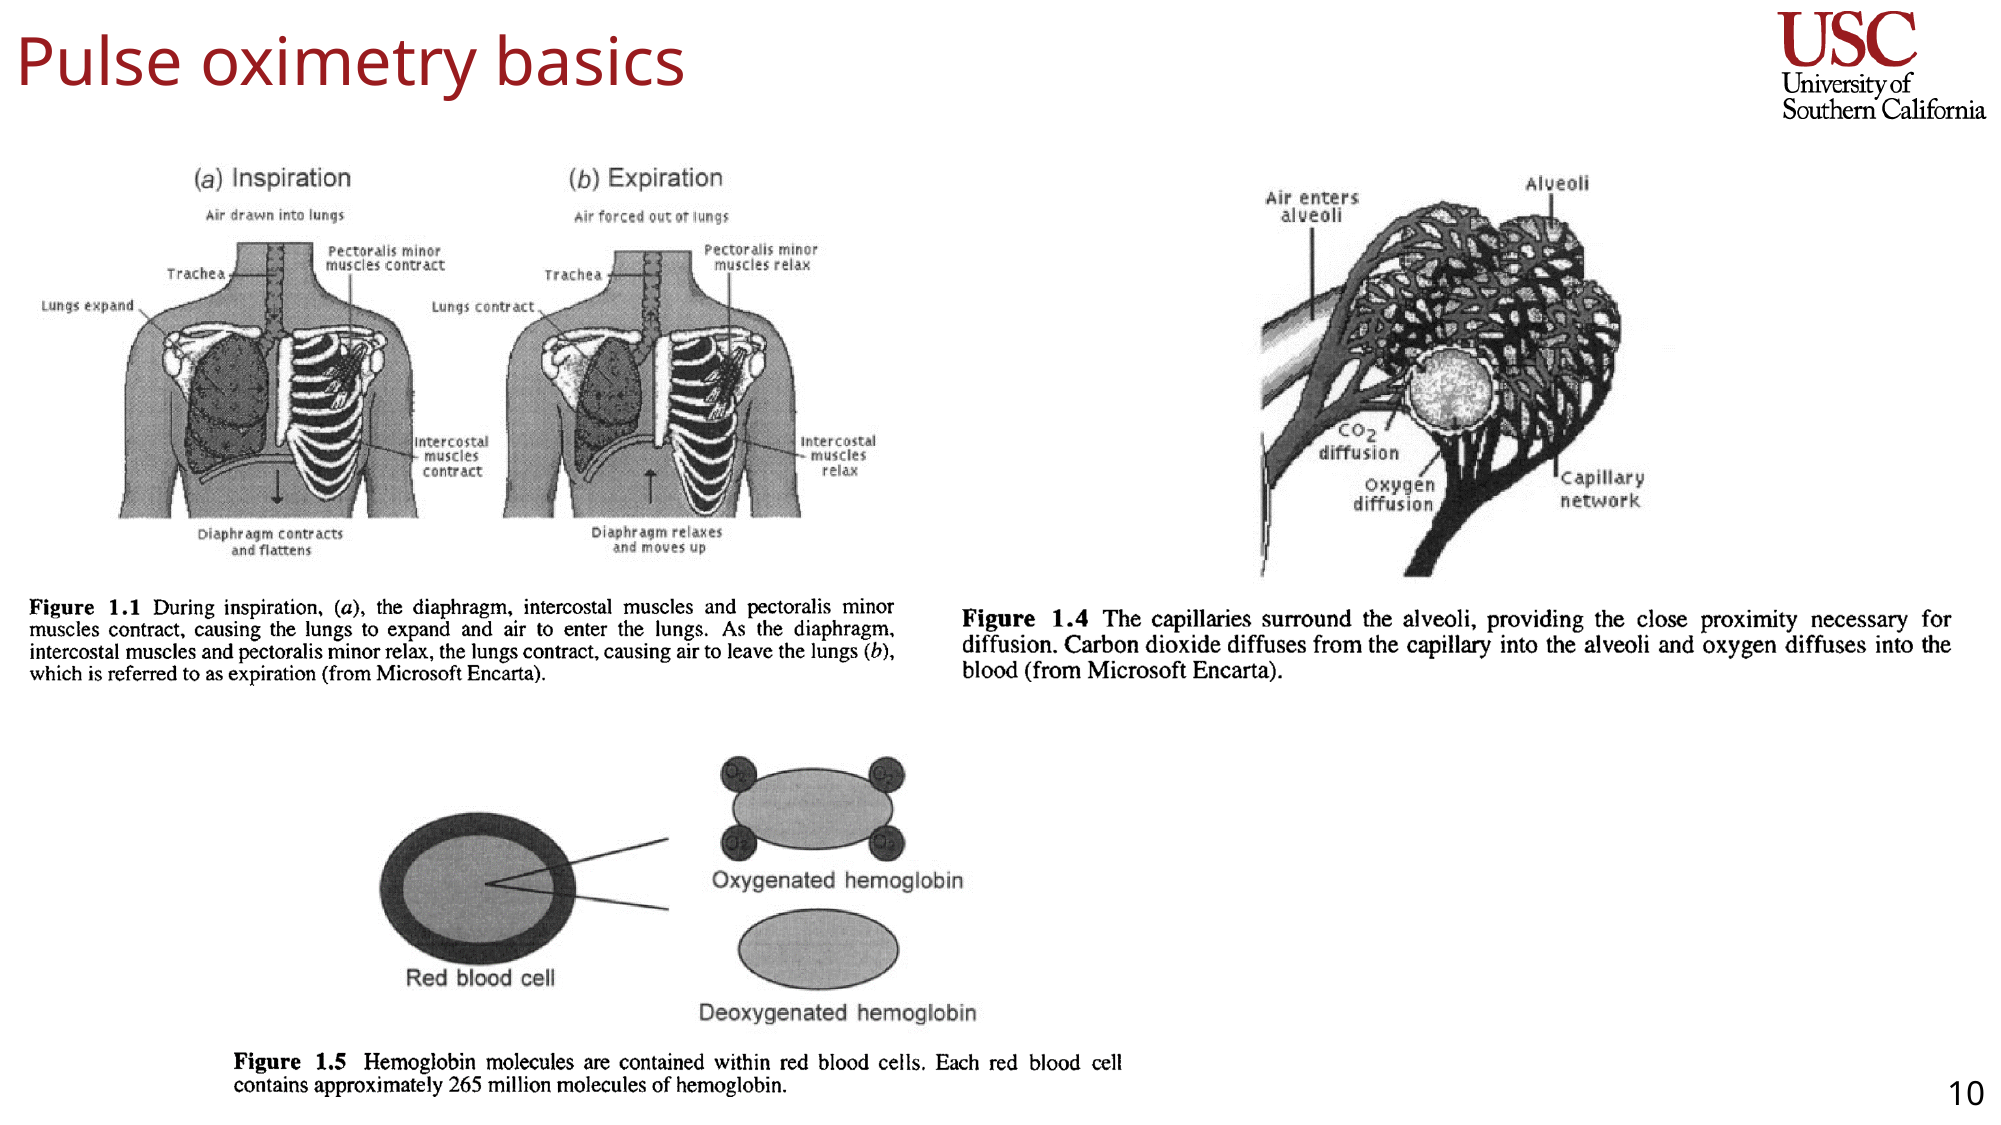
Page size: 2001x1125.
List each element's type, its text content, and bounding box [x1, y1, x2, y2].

picture [946, 139, 1969, 687]
title Pulse oximetry basics [0, 0, 1725, 129]
slide_number 10 [1915, 1065, 2000, 1125]
picture [6, 139, 919, 696]
picture [219, 702, 1141, 1098]
picture [1769, 0, 1992, 130]
